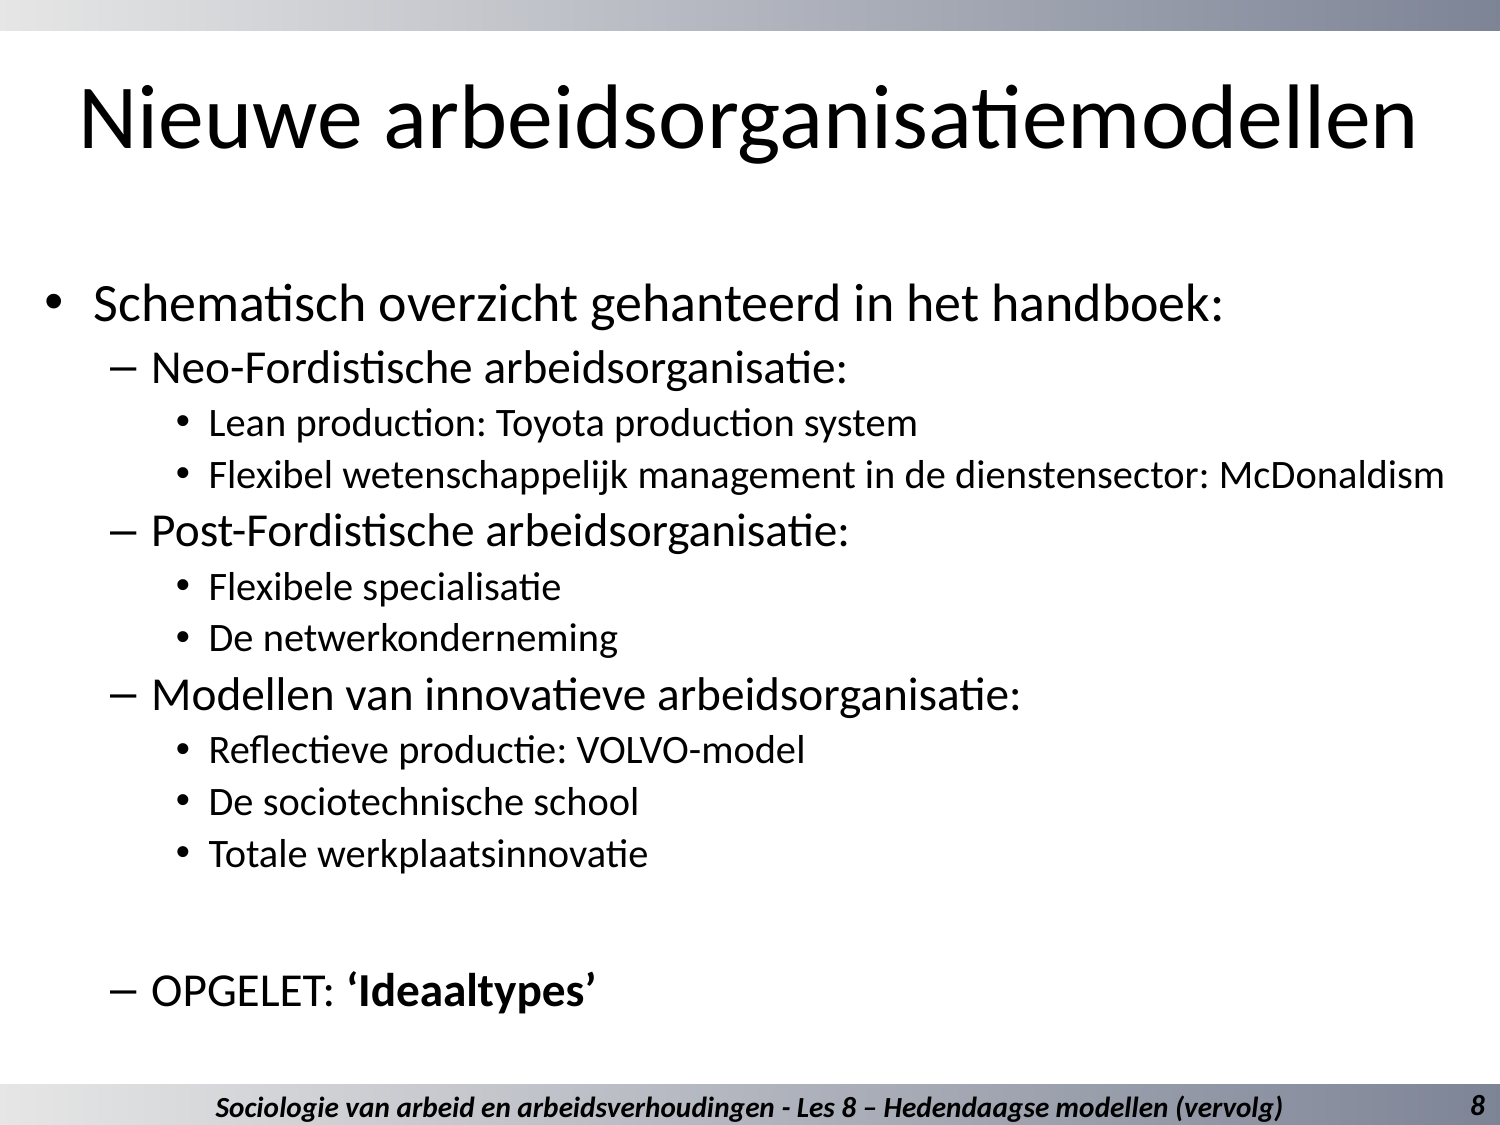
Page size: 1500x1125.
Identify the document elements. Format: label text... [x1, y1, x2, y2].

title Nieuwe arbeidsorganisatiemodellen [0, 42, 1500, 180]
text_box [0, 0, 1500, 31]
text_box 8 [1074, 1082, 1500, 1125]
footer Sociologie van arbeid en arbeidsverhoudingen - Les 8 – Hedendaagse modellen (vervolg) [0, 1084, 1074, 1125]
list Schematisch overzicht gehanteerd in het handboek: Neo-Fordistische arbeidsorganisatie: Lean production: Toyota production system Flexibel wetenschappelijk management in de dienstensector: McDonaldism Post-Fordistische arbeidsorganisatie: Flexibele specialisatie De netwerkonderneming Modellen van innovatieve arbeidsorganisatie: Reflectieve productie: VOLVO-model De sociotechnische school Totale werkplaatsinnovatie OPGELET: ‘Ideaaltypes’ [29, 267, 1471, 1071]
